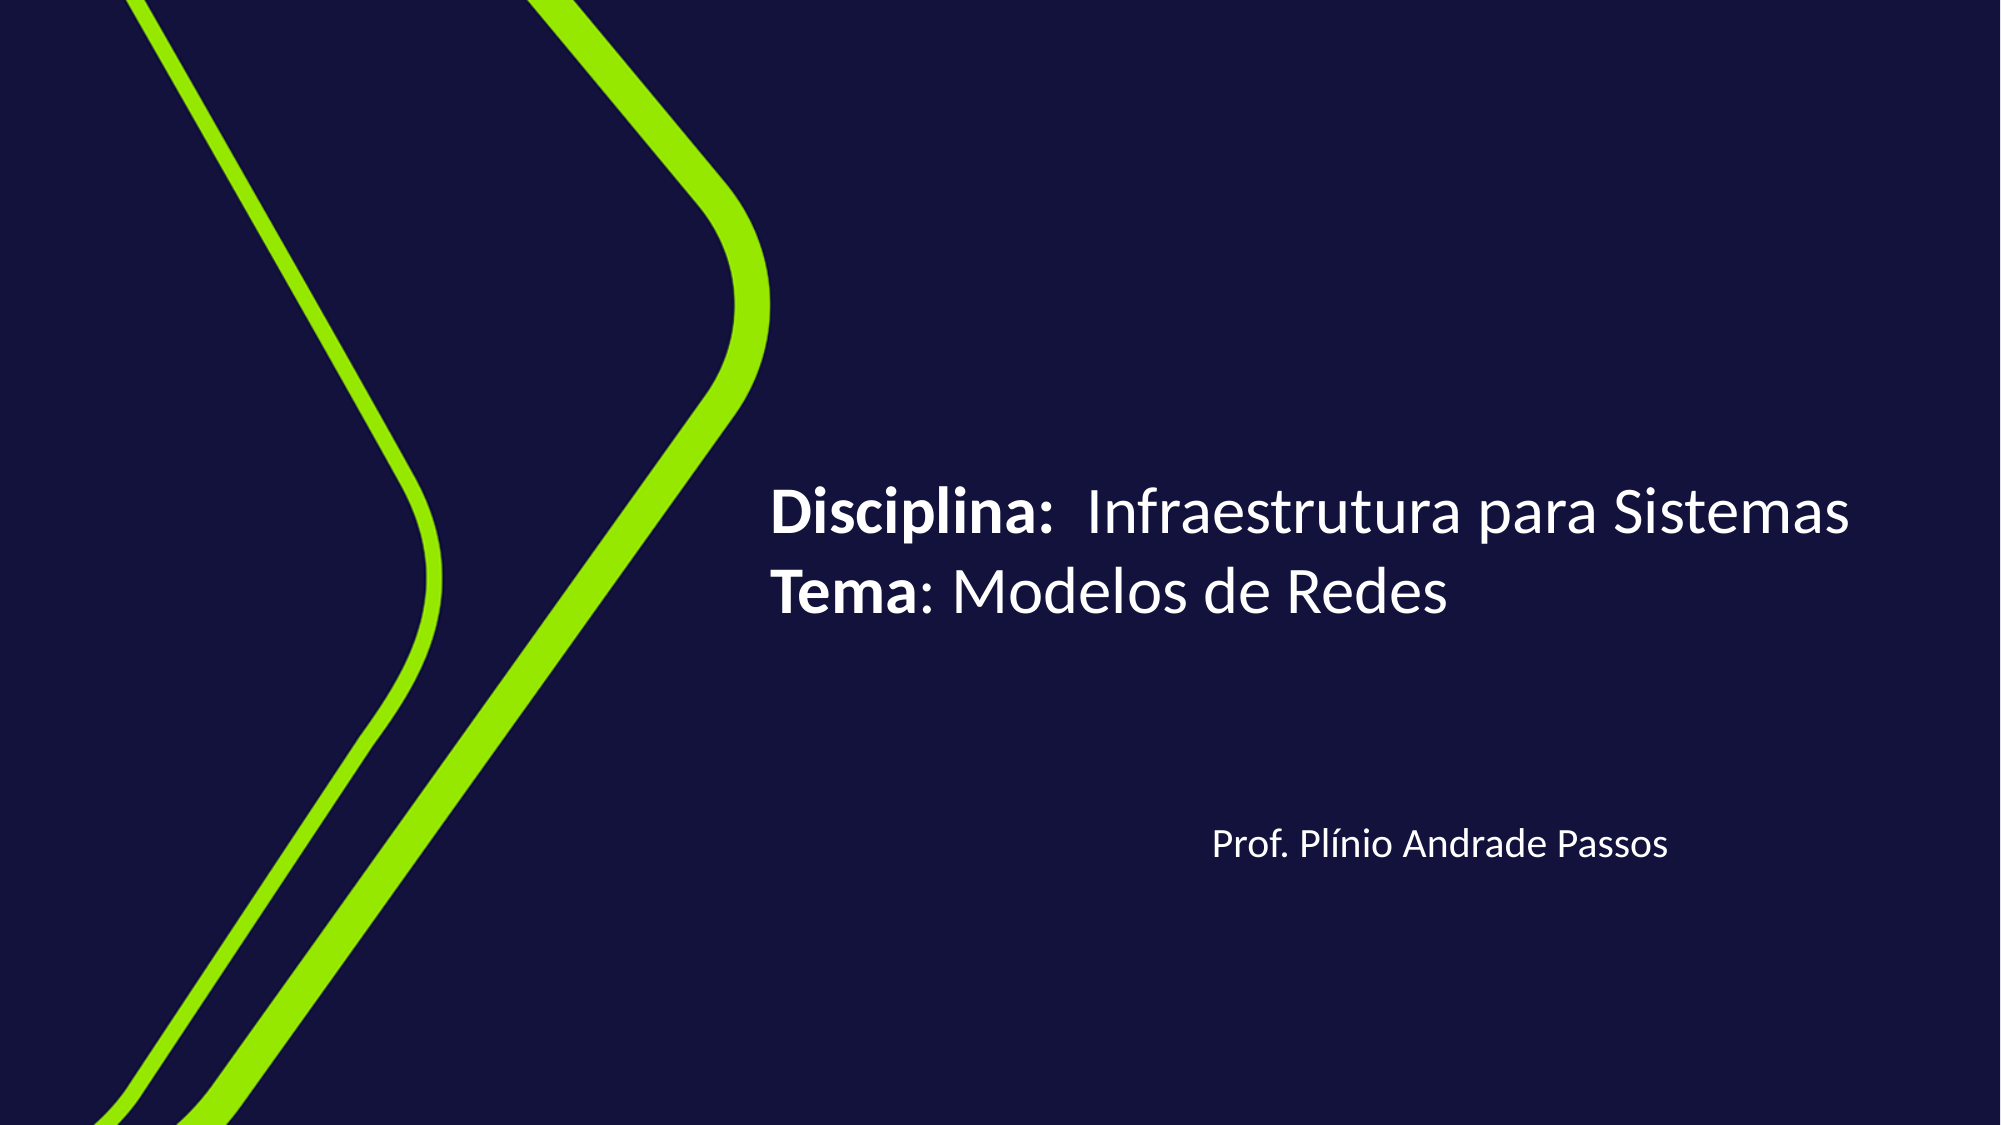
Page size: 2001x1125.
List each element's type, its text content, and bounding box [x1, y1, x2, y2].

text_box Disciplina: Infraestrutura para Sistemas Tema: Modelos de Redes [755, 459, 1955, 634]
text_box Prof. Plínio Andrade Passos [1197, 808, 1684, 873]
picture [0, 0, 2001, 1125]
